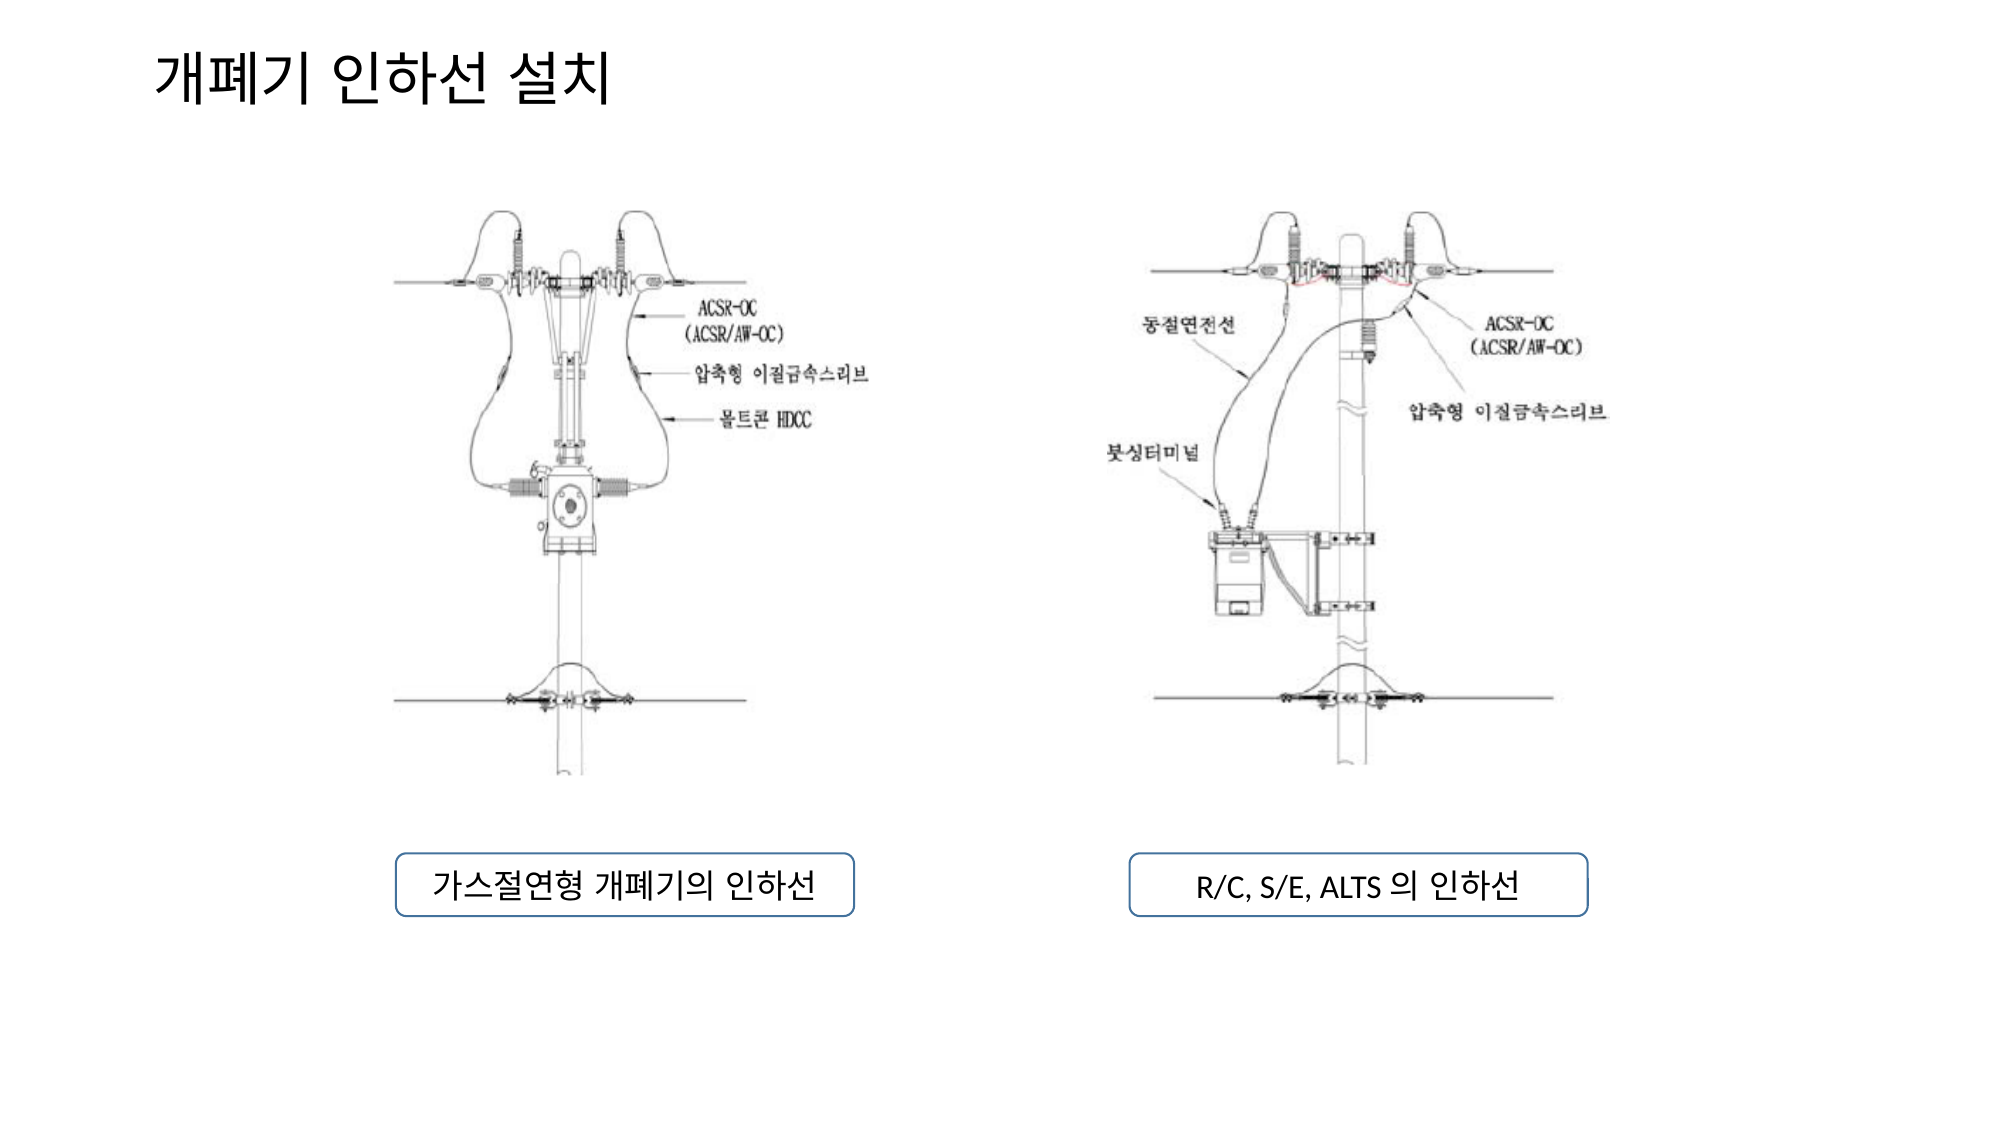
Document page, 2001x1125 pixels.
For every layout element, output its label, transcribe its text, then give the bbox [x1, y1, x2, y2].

title 개폐기 인하선 설치 [138, 31, 1864, 132]
picture [1107, 181, 1610, 772]
text_box R/C, S/E, ALTS의 인하선 [1128, 852, 1589, 918]
picture [373, 197, 876, 788]
text_box 가스절연형 개폐기의 인하선 [394, 852, 856, 918]
